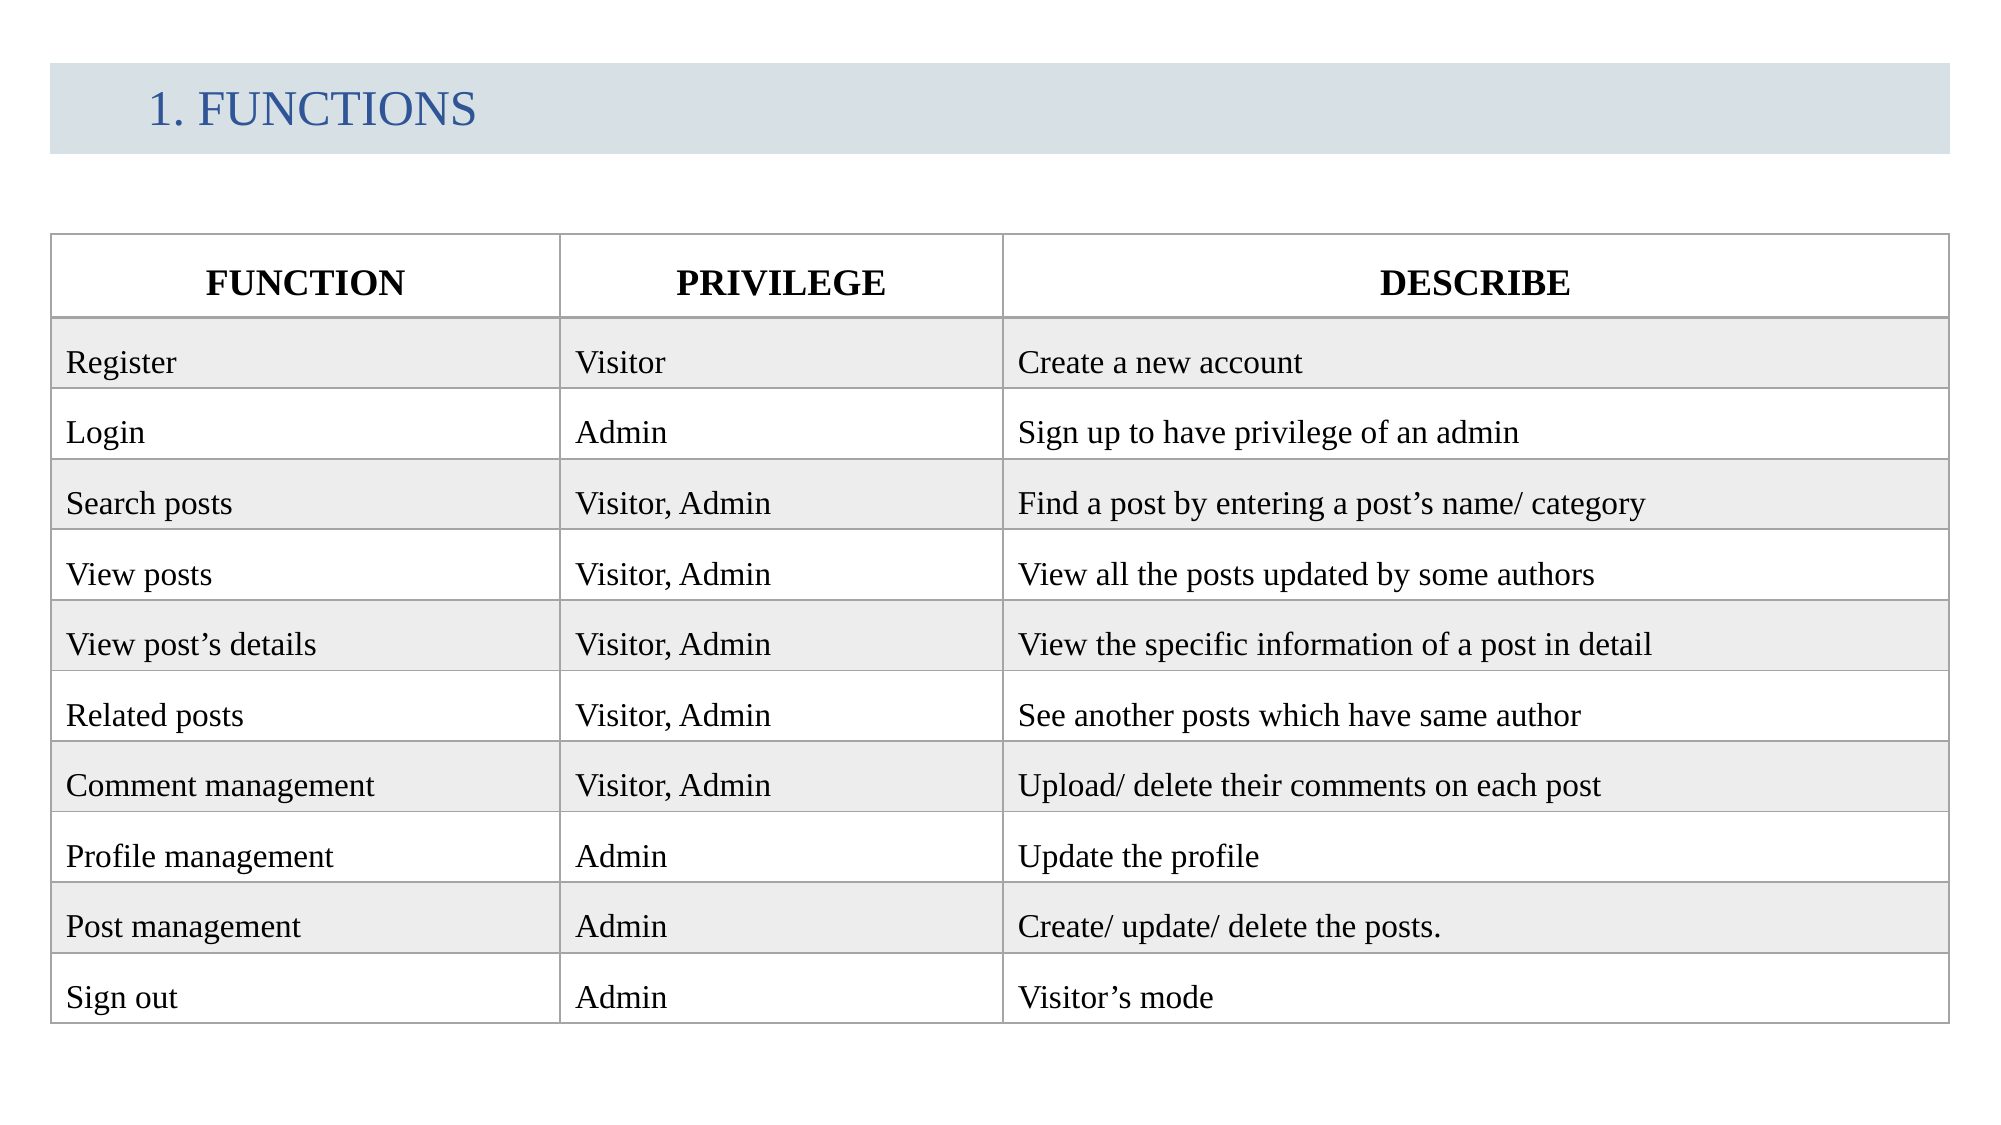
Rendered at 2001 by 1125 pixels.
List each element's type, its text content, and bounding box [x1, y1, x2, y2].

table_cell Login [52, 389, 559, 458]
table_cell Admin [561, 883, 1002, 952]
table_cell Visitor’s mode [1004, 954, 1948, 1022]
table_cell Visitor [561, 319, 1002, 387]
table_cell See another posts which have same author [1004, 671, 1948, 740]
table_cell Visitor, Admin [561, 742, 1002, 811]
table_cell Visitor, Admin [561, 460, 1002, 528]
table_cell Register [52, 319, 559, 387]
table_cell Admin [561, 954, 1002, 1022]
table_cell Related posts [52, 671, 559, 740]
table_cell Profile management [52, 812, 559, 881]
table_cell Visitor, Admin [561, 601, 1002, 670]
table_cell Sign out [52, 954, 559, 1022]
table_cell Visitor, Admin [561, 671, 1002, 740]
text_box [50, 63, 2000, 154]
table_cell View the specific information of a post in detail [1004, 601, 1948, 670]
table_cell View all the posts updated by some authors [1004, 530, 1948, 599]
table_cell Comment management [52, 742, 559, 811]
table_header PRIVILEGE [561, 235, 1002, 316]
table_cell View posts [52, 530, 559, 599]
table_cell Update the profile [1004, 812, 1948, 881]
table_cell Admin [561, 812, 1002, 881]
table_header FUNCTION [52, 235, 559, 316]
table_cell Search posts [52, 460, 559, 528]
table_cell Create/ update/ delete the posts. [1004, 883, 1948, 952]
table_cell Upload/ delete their comments on each post [1004, 742, 1948, 811]
table_cell Post management [52, 883, 559, 952]
table_cell Visitor, Admin [561, 530, 1002, 599]
table_cell Find a post by entering a post’s name/ category [1004, 460, 1948, 528]
table_cell Admin [561, 389, 1002, 458]
table_cell View post’s details [52, 601, 559, 670]
table_cell Create a new account [1004, 319, 1948, 387]
table_cell Sign up to have privilege of an admin [1004, 389, 1948, 458]
table_header DESCRIBE [1004, 235, 1948, 316]
